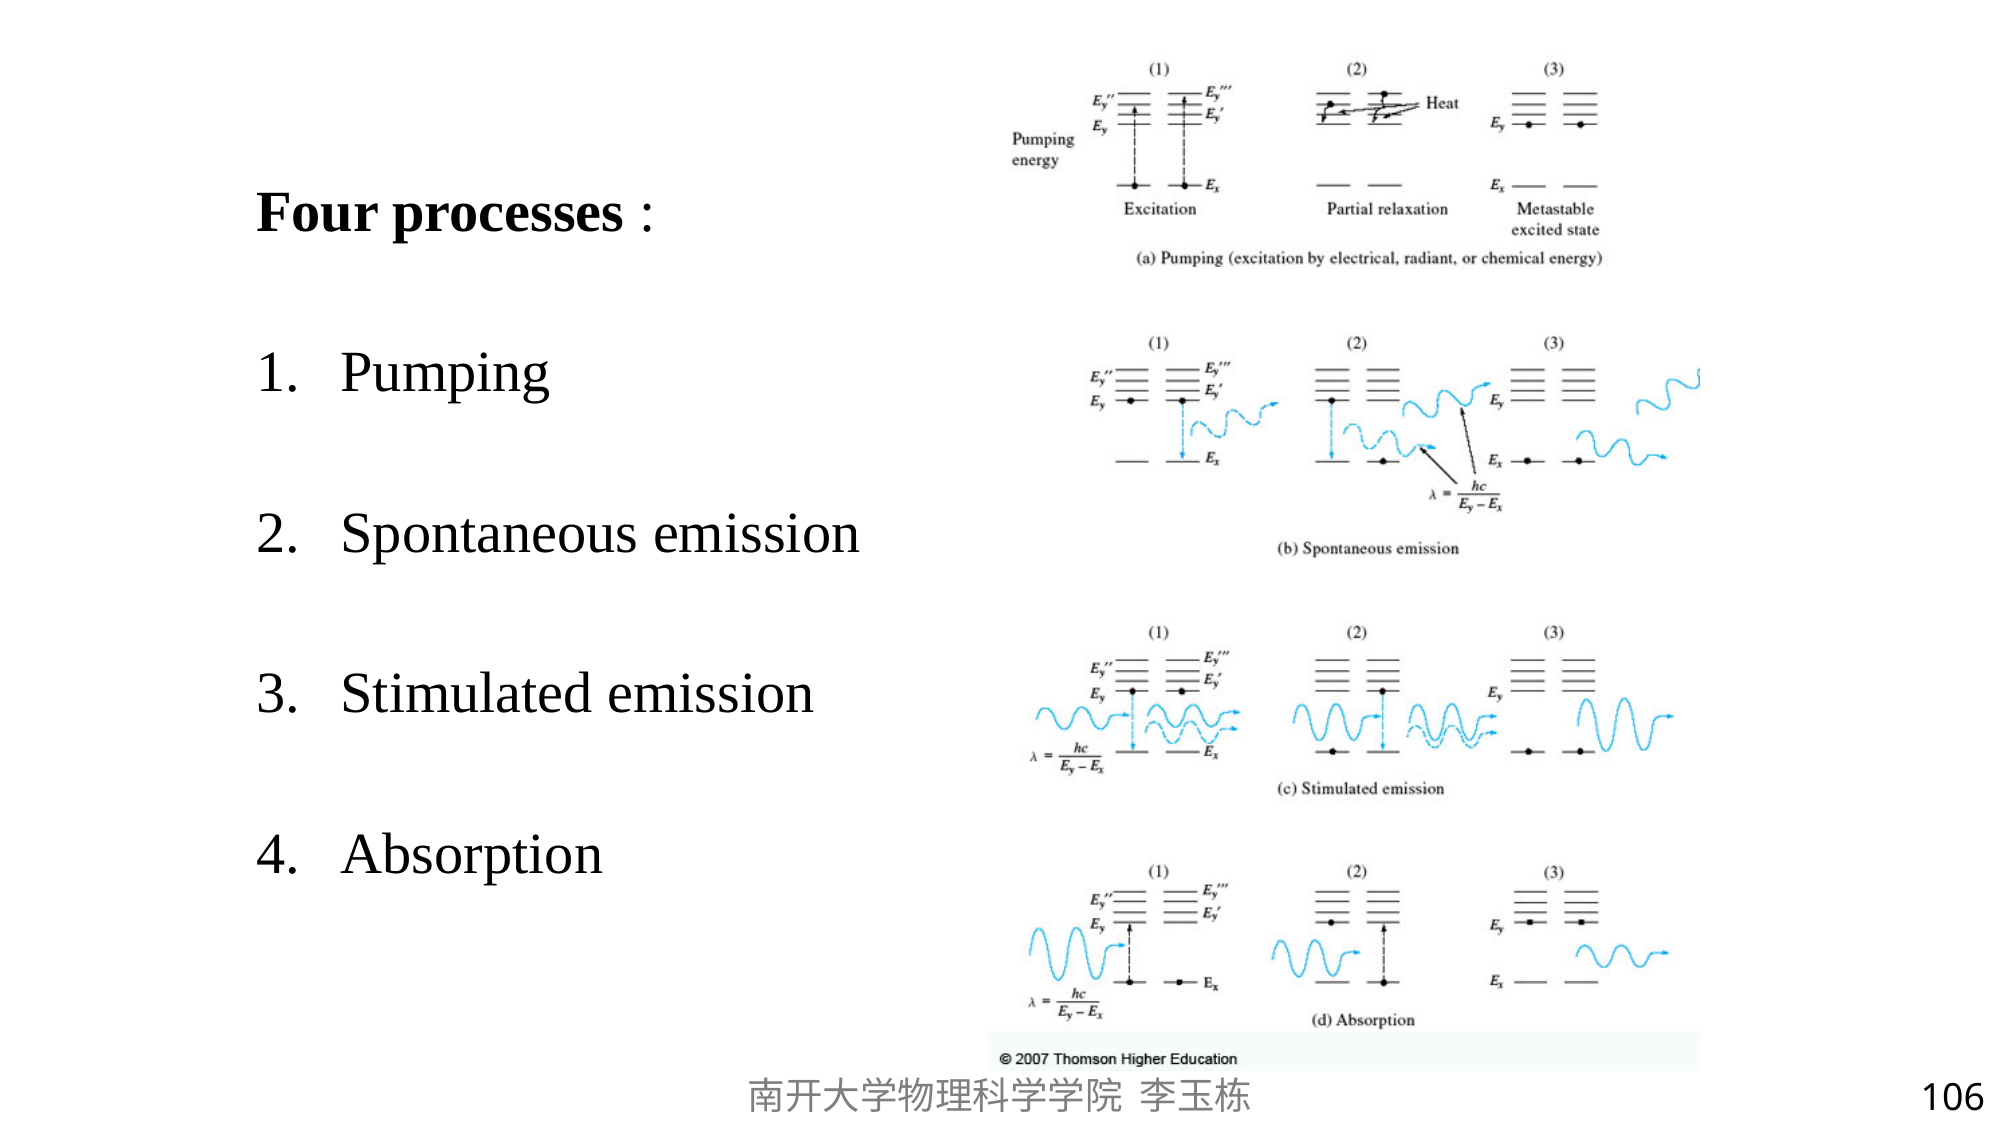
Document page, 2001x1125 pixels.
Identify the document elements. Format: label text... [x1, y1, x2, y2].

text_box Four processes : Pumping Spontaneous emission Stimulated emission Absorption [241, 95, 919, 957]
picture [988, 54, 1700, 1071]
